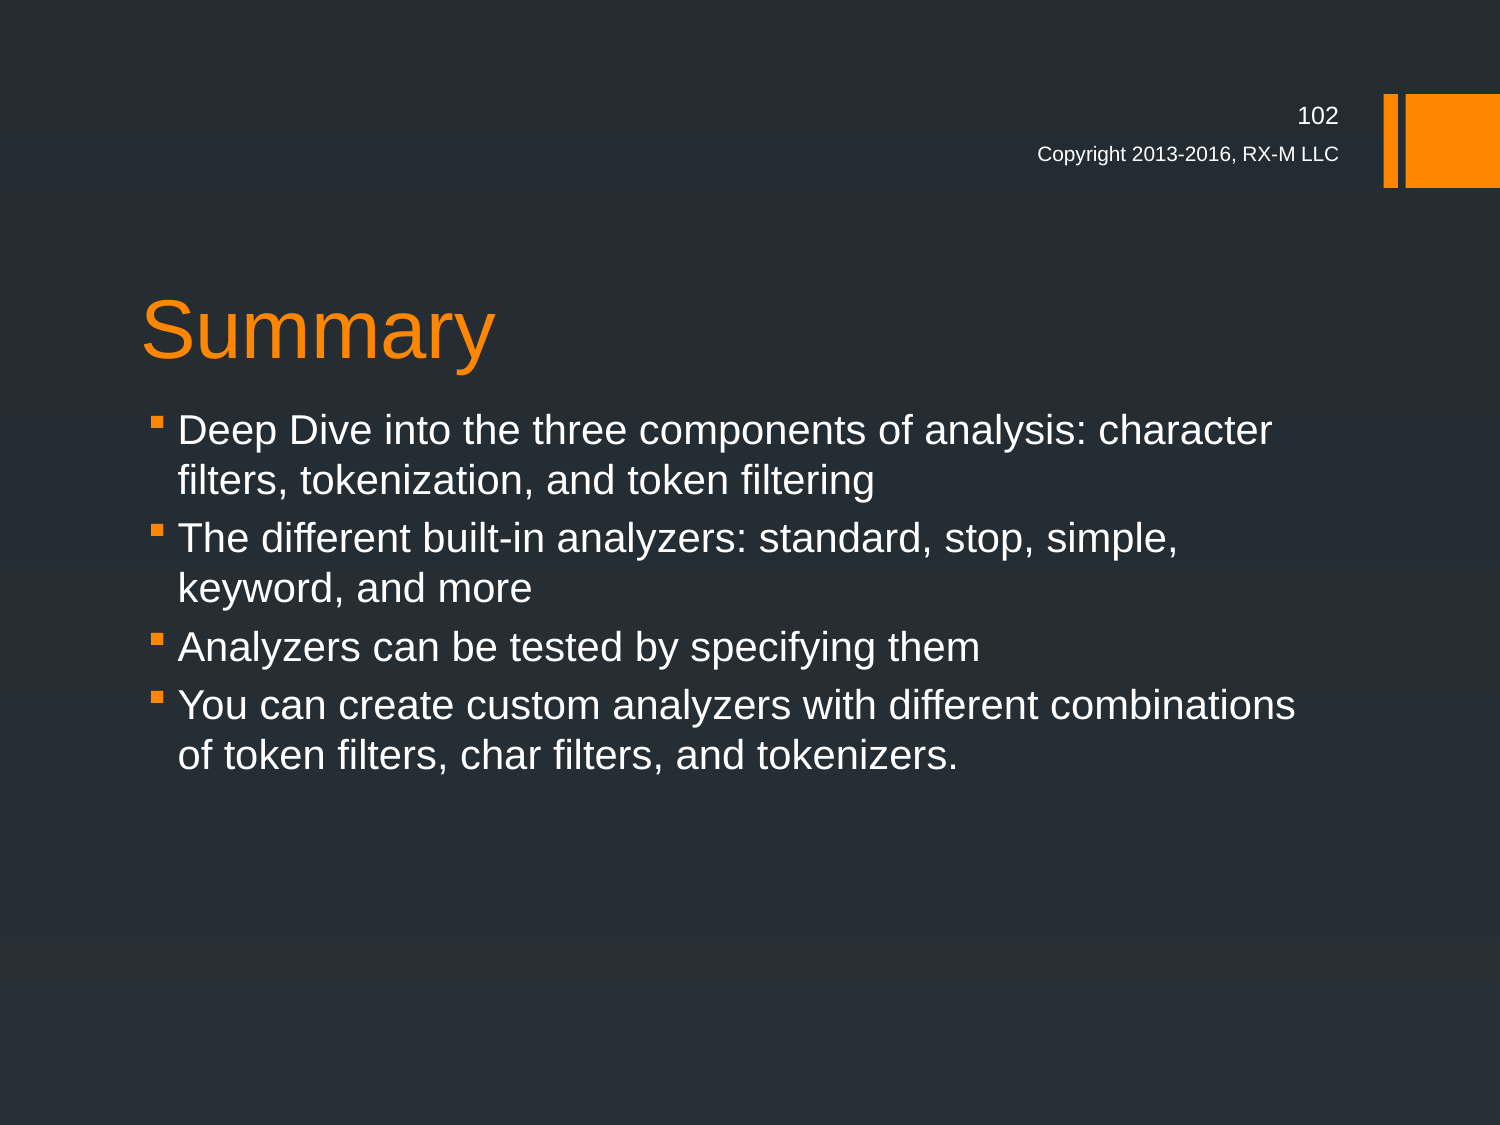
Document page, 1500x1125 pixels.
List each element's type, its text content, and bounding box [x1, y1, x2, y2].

title Summary [125, 193, 1325, 384]
slide_number 102 [1199, 90, 1355, 140]
footer Copyright 2013-2016, RX-M LLC [985, 140, 1355, 190]
list Deep Dive into the three components of analysis: character filters, tokenization, and token filtering The different built-in analyzers: standard, stop, simple, keyword, and more Analyzers can be tested by specifying them You can create custom analyzers with different combinations of token filters, char filters, and tokenizers. [125, 394, 1325, 976]
